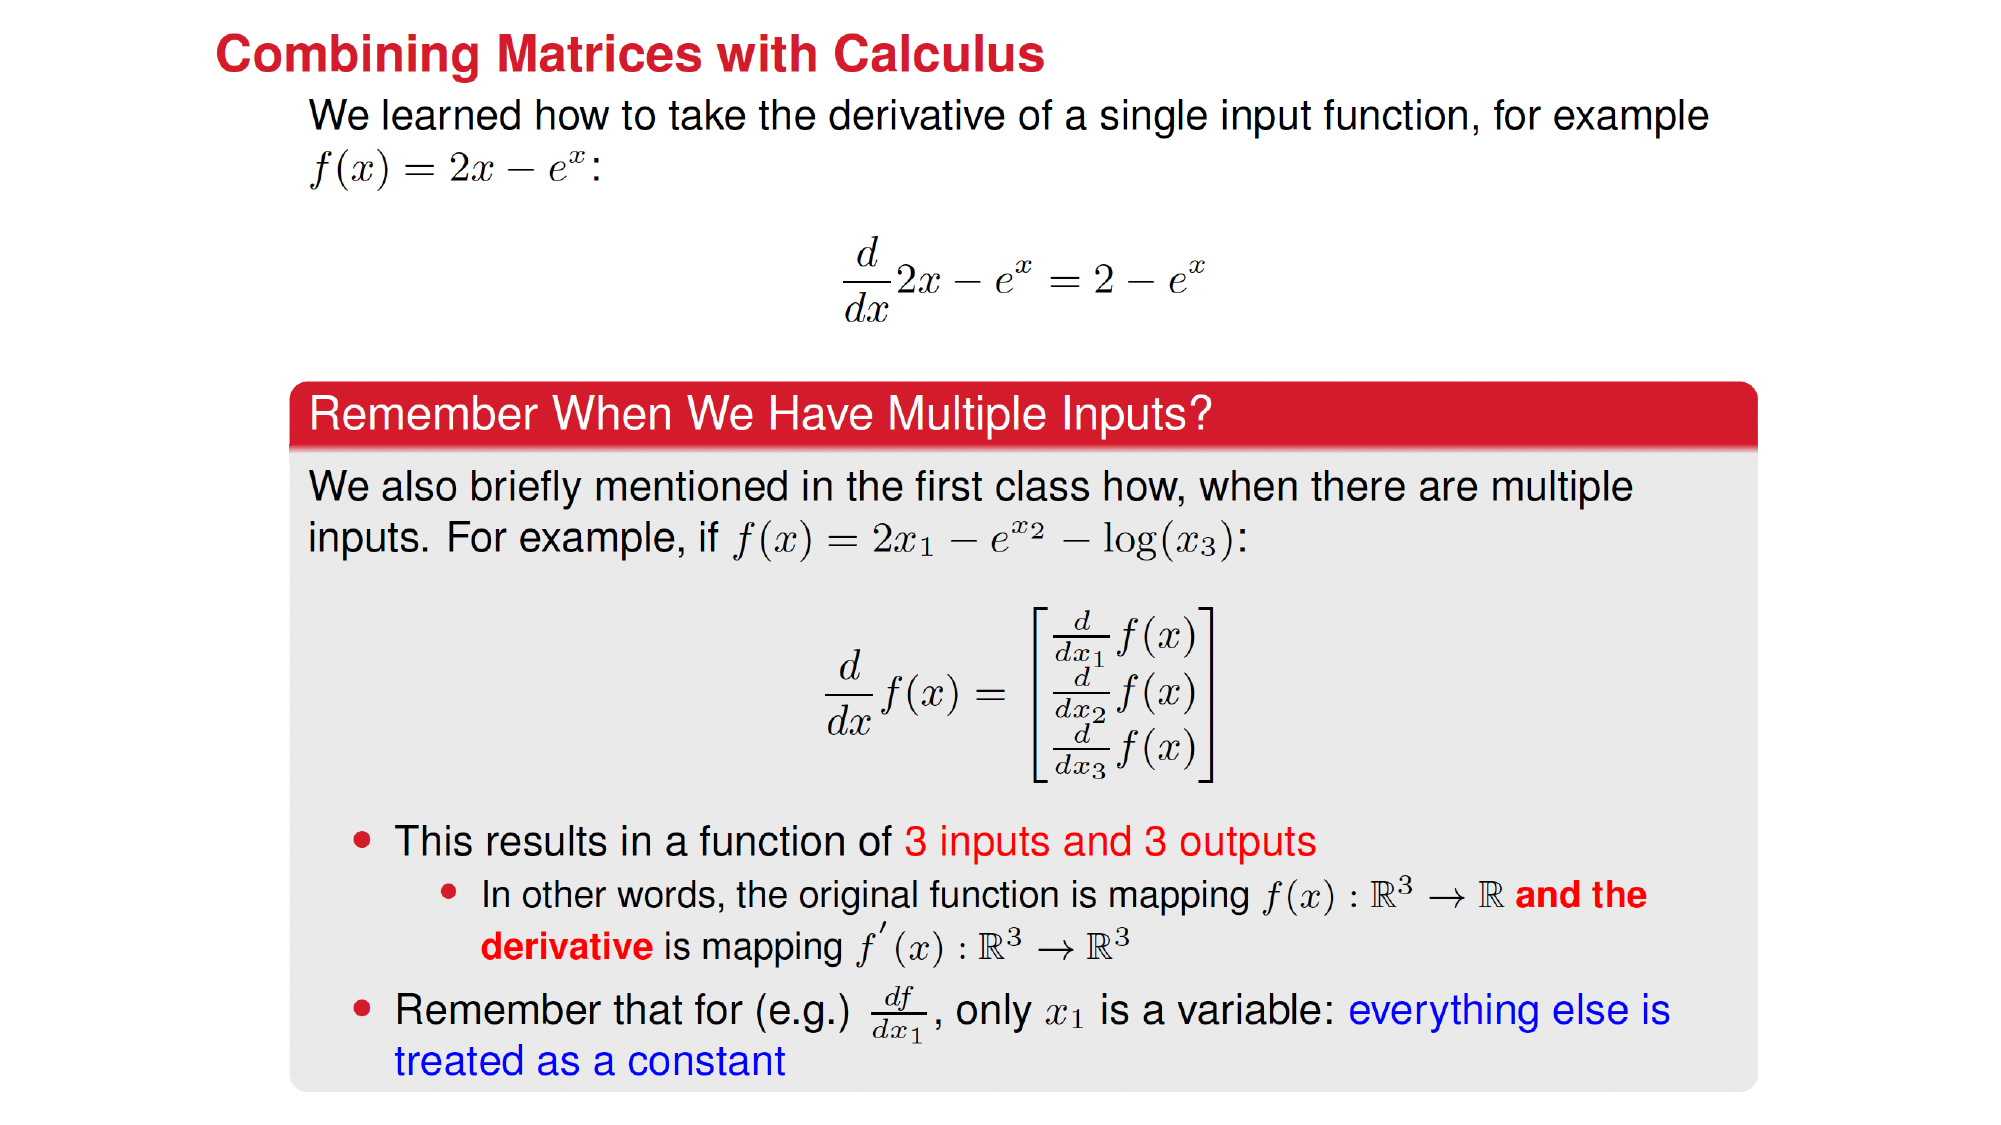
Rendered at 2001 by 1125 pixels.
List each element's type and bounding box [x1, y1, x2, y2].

picture [200, 14, 1800, 1111]
